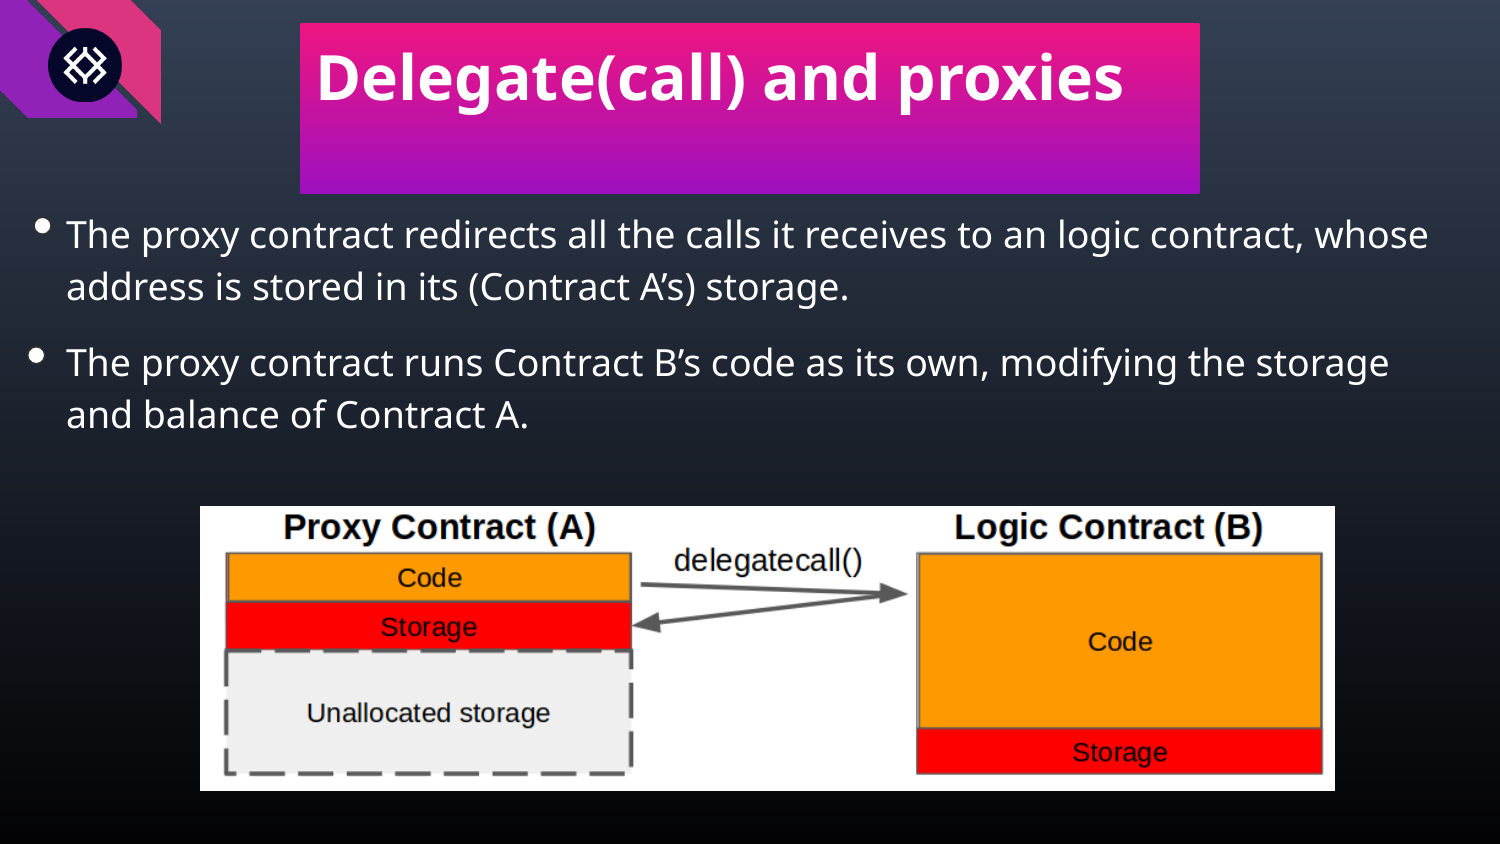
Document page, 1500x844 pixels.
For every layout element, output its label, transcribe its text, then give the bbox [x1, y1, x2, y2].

text_box [33, 217, 52, 235]
title Delegate(call) and proxies [300, 23, 1200, 189]
text_box [27, 346, 45, 364]
list The proxy contract redirects all the calls it receives to an logic contract, whose address is stored in its (Contract A’s) storage. The proxy contract runs Contract B’s code as its own, modifying the storage and balance of Contract A. [51, 189, 1449, 694]
picture [0, 0, 219, 190]
picture [199, 506, 1335, 791]
